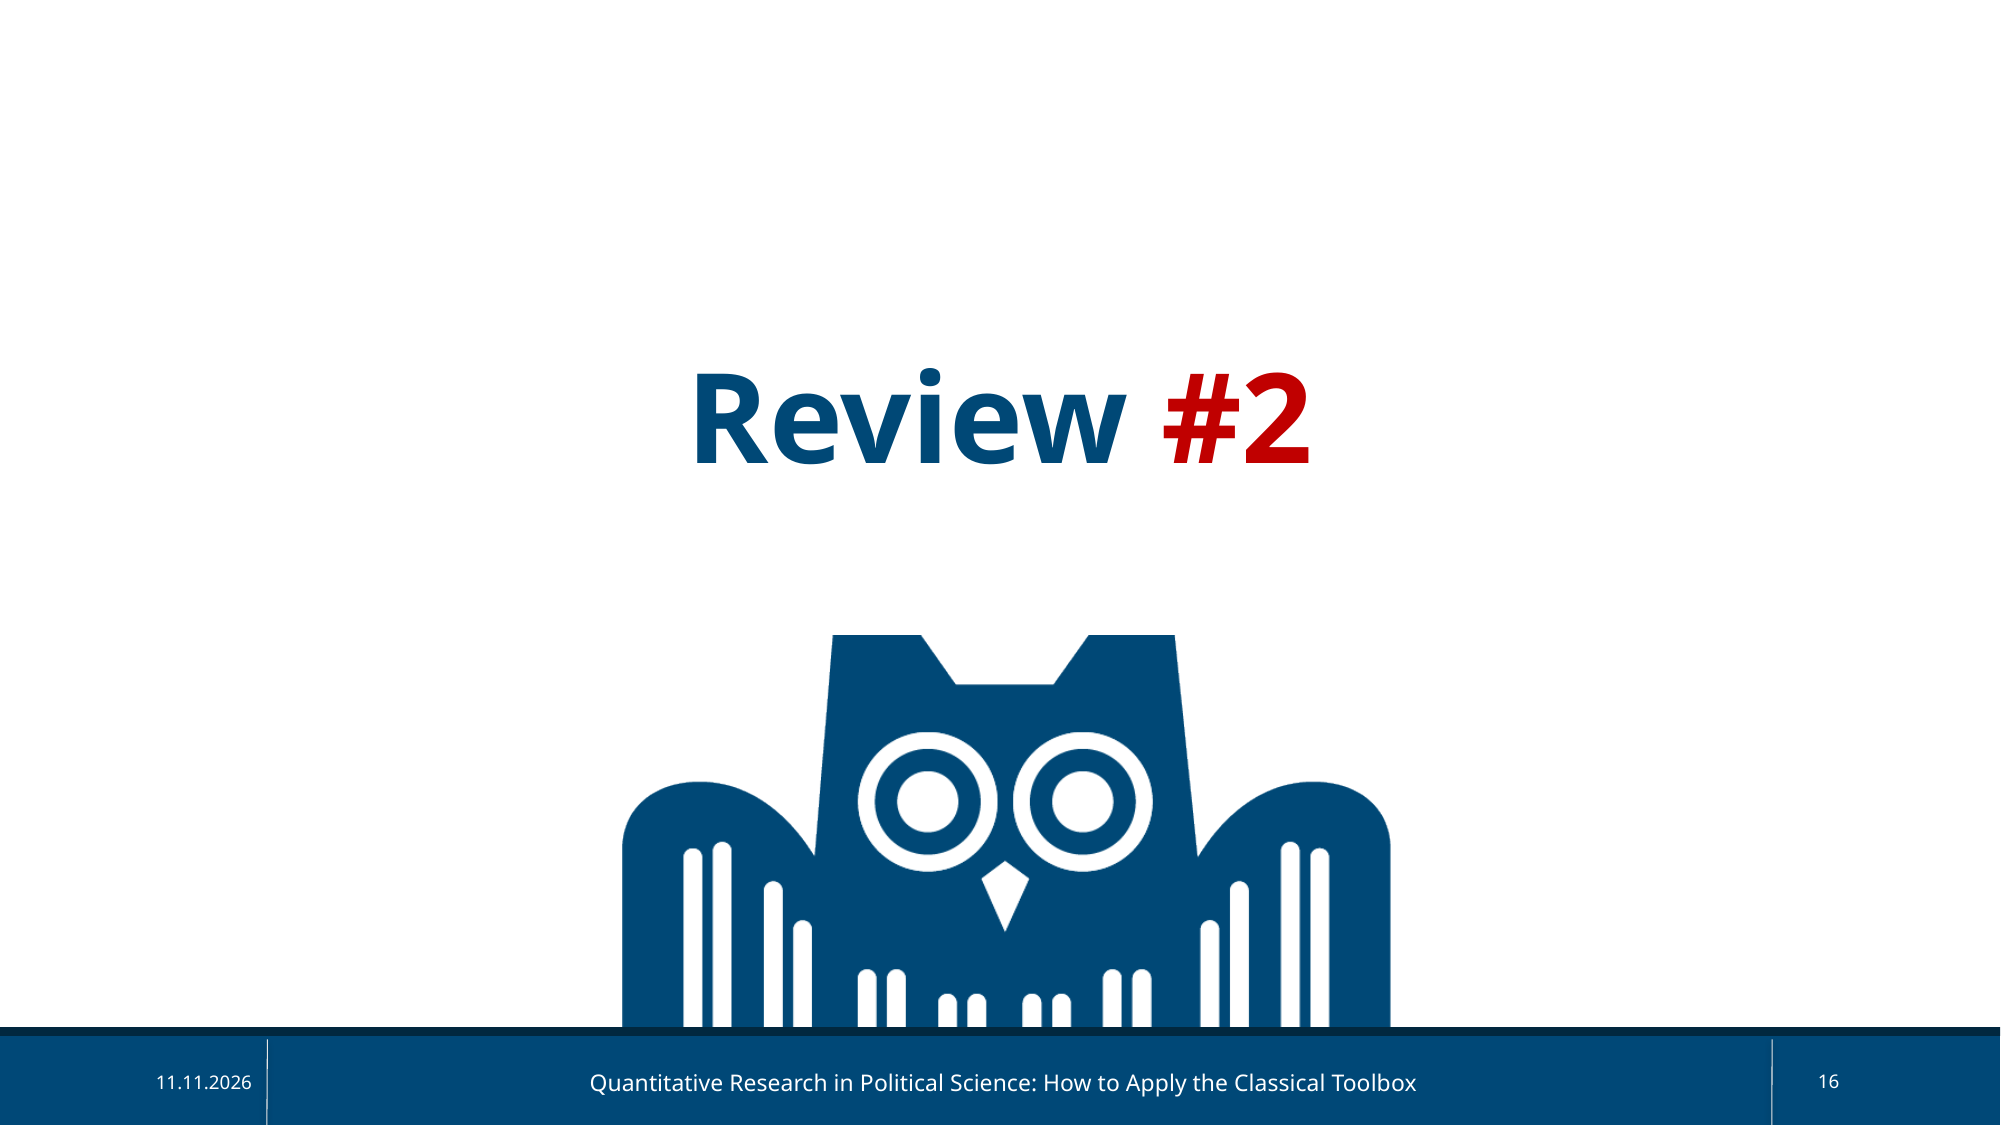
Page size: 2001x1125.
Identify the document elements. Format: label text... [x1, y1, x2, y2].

slide_number 16 [1803, 1052, 2000, 1113]
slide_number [65, 1053, 267, 1113]
text_box Review #2 [272, 348, 1728, 528]
footer Quantitative Research in Political Science: How to Apply the Classical Toolbox [266, 1052, 1741, 1113]
picture [622, 635, 1391, 1027]
